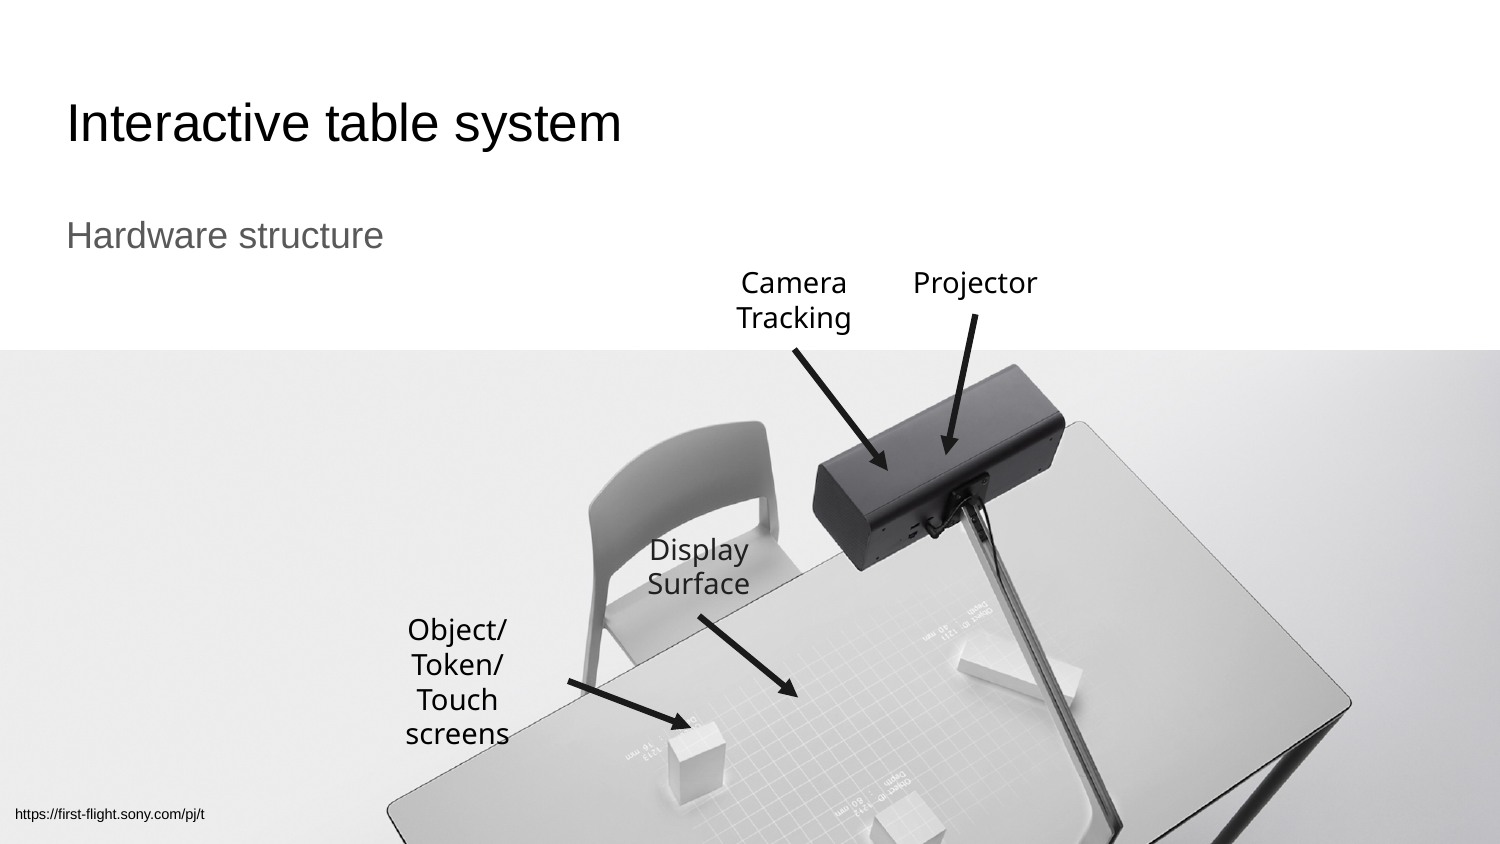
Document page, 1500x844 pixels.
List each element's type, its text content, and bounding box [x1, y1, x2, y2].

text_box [945, 314, 976, 456]
title Interactive table system [51, 72, 1449, 167]
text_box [794, 349, 889, 472]
picture [0, 350, 1500, 844]
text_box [698, 616, 799, 698]
list Hardware structure [51, 189, 1449, 348]
text_box Projector [887, 249, 1063, 315]
text_box Camera Tracking [706, 249, 882, 348]
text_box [567, 646, 692, 729]
